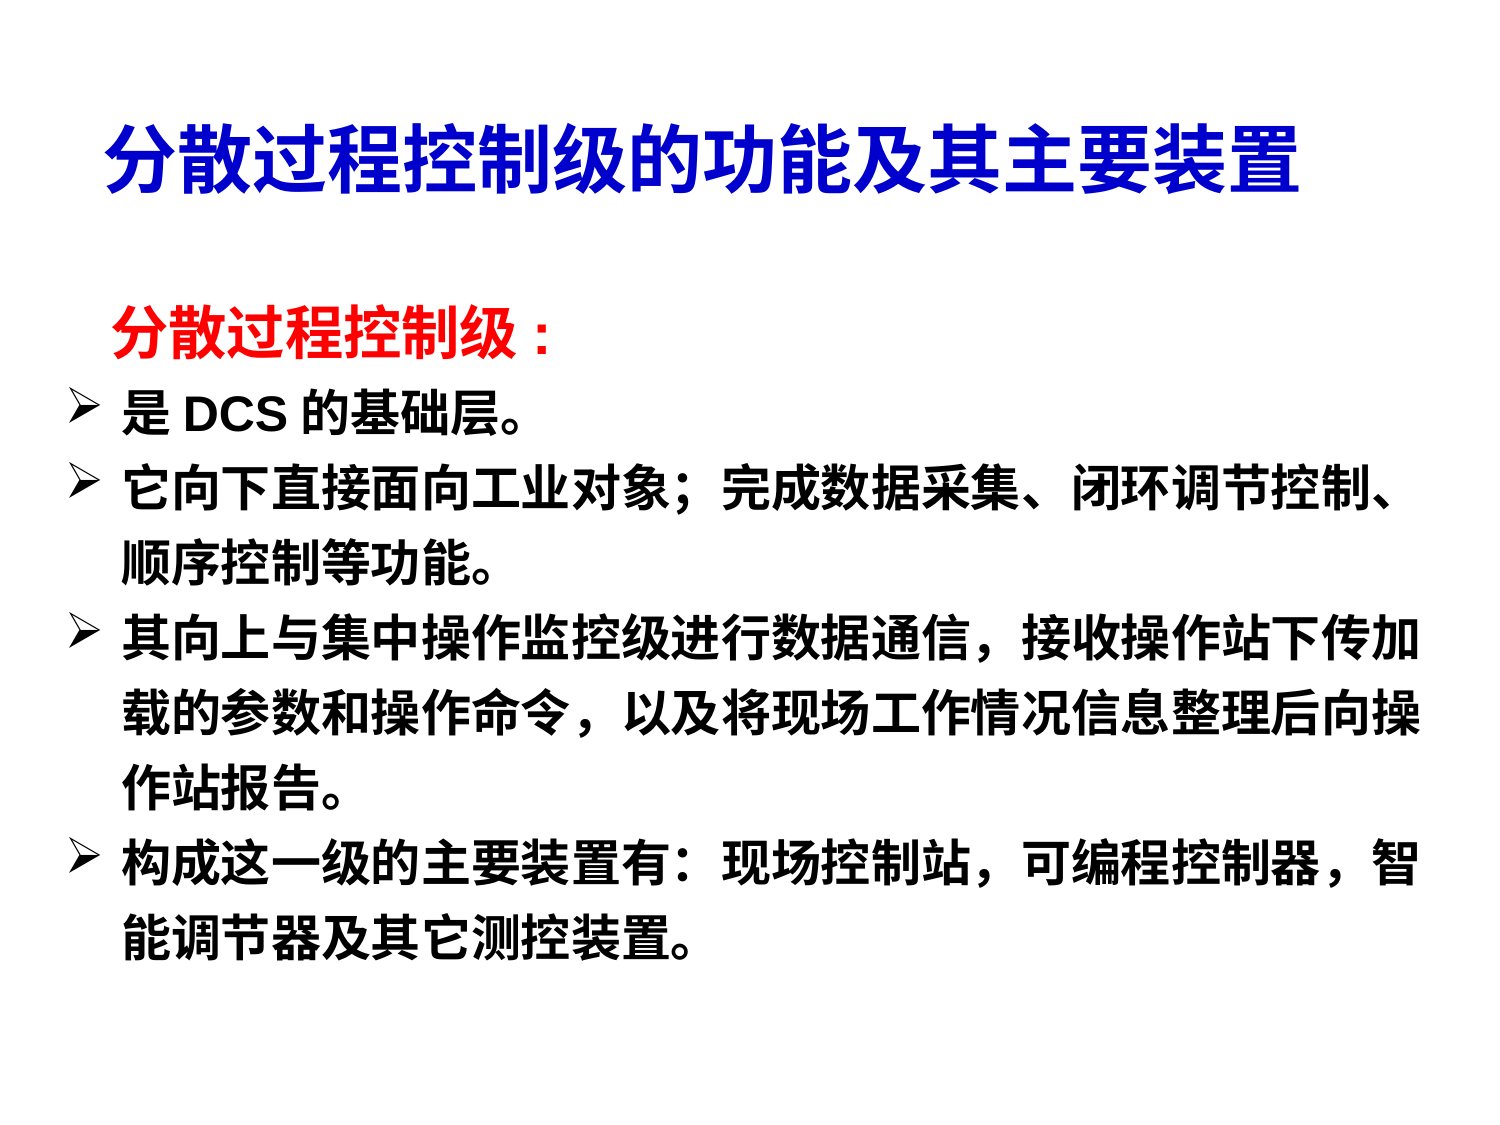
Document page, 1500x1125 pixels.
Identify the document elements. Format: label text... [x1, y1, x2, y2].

title 分散过程控制级的功能及其主要装置 [87, 49, 1423, 176]
text_box 分散过程控制级: 是DCS的基础层。 它向下直接面向工业对象；完成数据采集、闭环调节控制、顺序控制等功能。 其向上与集中操作监控级进行数据通信，接收操作站下传加载的参数和操作命令，以及将现场工作情况信息整理后向操作站报告。 构成这一级的主要装置有：现场控制站，可编程控制器，智能调节器及其它测控装置。 [49, 274, 1463, 974]
